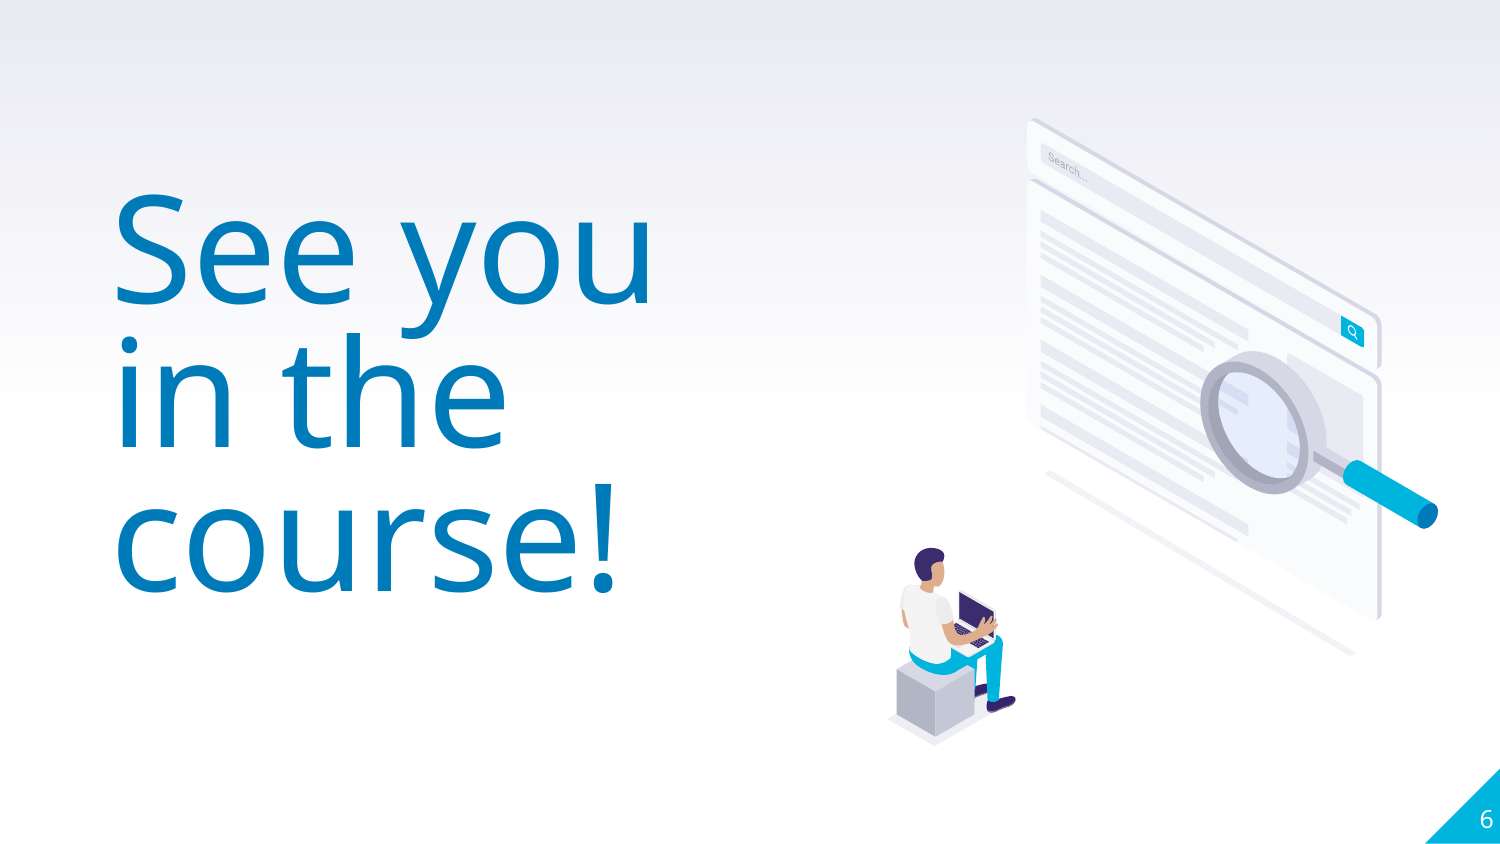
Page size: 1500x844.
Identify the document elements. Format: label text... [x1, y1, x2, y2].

title See you in the course! [109, 188, 823, 325]
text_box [887, 117, 1439, 747]
slide_number 6 [1418, 760, 1494, 838]
